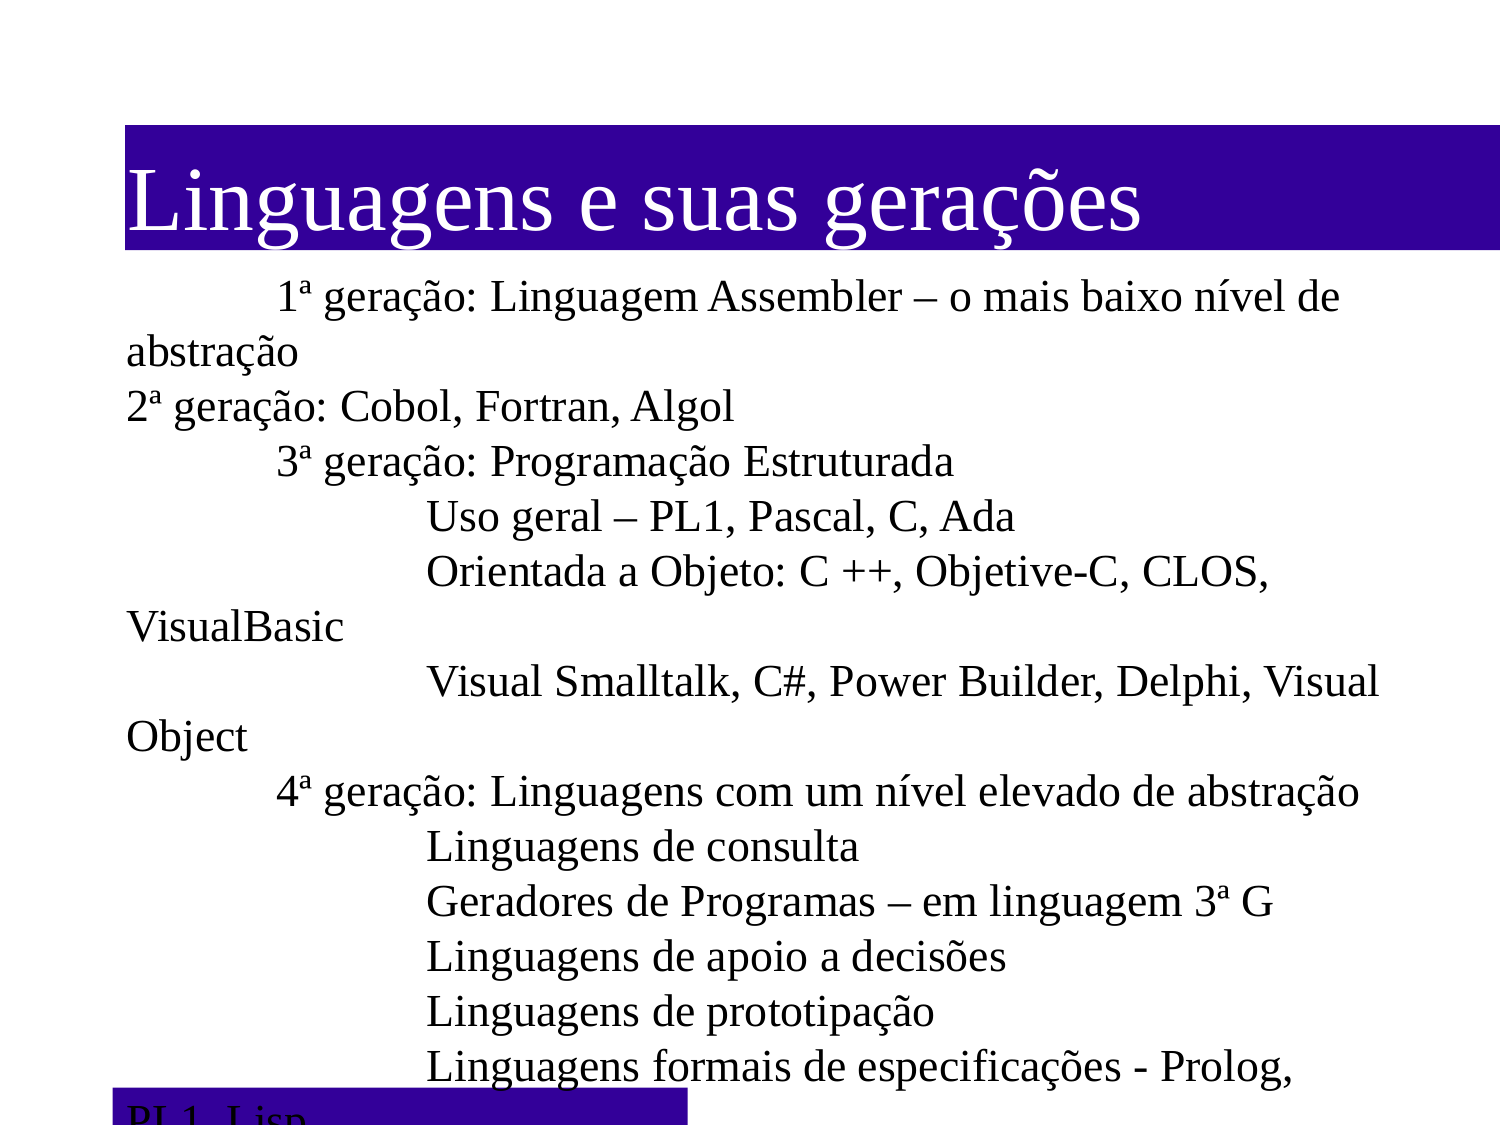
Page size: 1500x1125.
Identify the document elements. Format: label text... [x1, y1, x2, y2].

text_box Linguagens e suas gerações [112, 99, 1388, 257]
text_box 1ª geração: Linguagem Assembler – o mais baixo nível de abstração 2ª geração: Cobol, Fortran, Algol 3ª geração: Programação Estruturada Uso geral – PL1, Pascal, C, Ada Orientada a Objeto: C ++, Objetive-C, CLOS, VisualBasic Visual Smalltalk, C#, Power Builder, Delphi, Visual Object 4ª geração: Linguagens com um nível elevado de abstração Linguagens de consulta Geradores de Programas – em linguagem 3ª G Linguagens de apoio a decisões Linguagens de prototipação Linguagens formais de especificações - Prolog, PL1, Lisp Ferramentas no ambiente PC – Planilhas, Sistemas de B.D. Ferramentas Cases: UserDesigner, UserExperience, IBPI – o mais alto nível de abstração. [112, 257, 1400, 1125]
